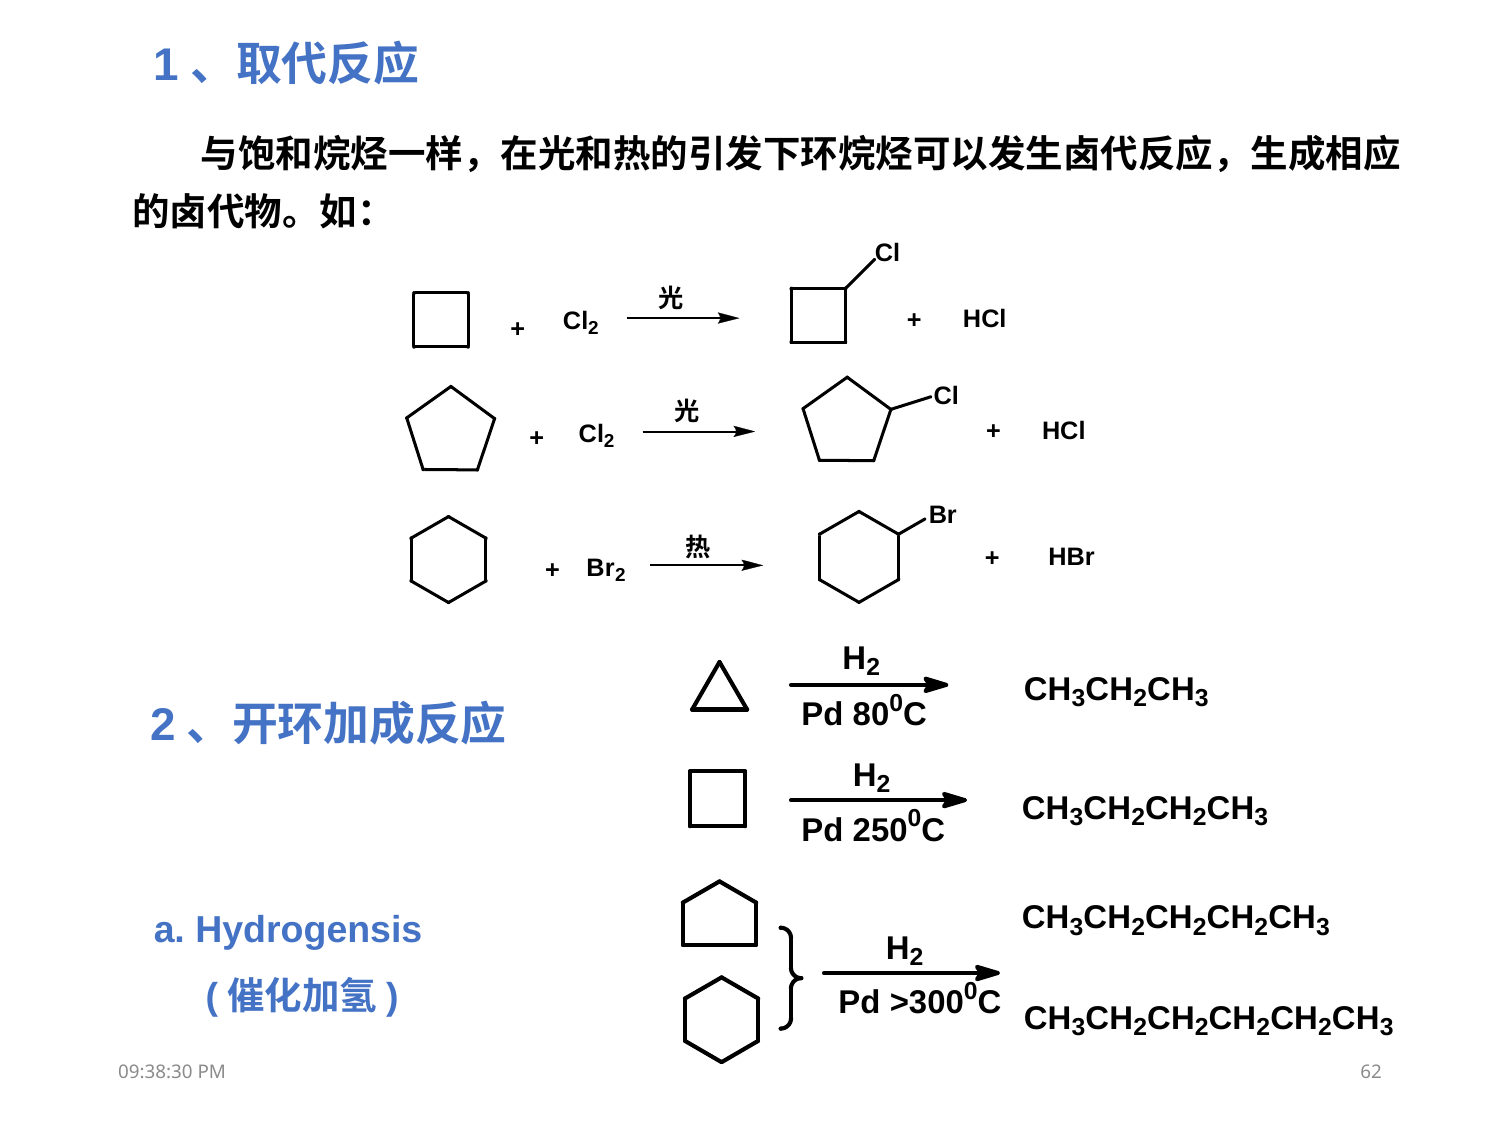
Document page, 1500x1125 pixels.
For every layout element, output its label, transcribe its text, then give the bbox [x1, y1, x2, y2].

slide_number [103, 1042, 441, 1103]
text_box 与饱和烷烃一样，在光和热的引发下环烷烃可以发生卤代反应，生成相应的卤代物。如： [117, 109, 1417, 241]
slide_number 62 [1059, 1064, 1397, 1103]
text_box 2、开环加成反应 [135, 687, 522, 758]
text_box a. Hydrogensis (催化加氢) [139, 874, 466, 1025]
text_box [648, 637, 1397, 1064]
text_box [400, 239, 1100, 613]
text_box 1、取代反应 [139, 37, 447, 109]
